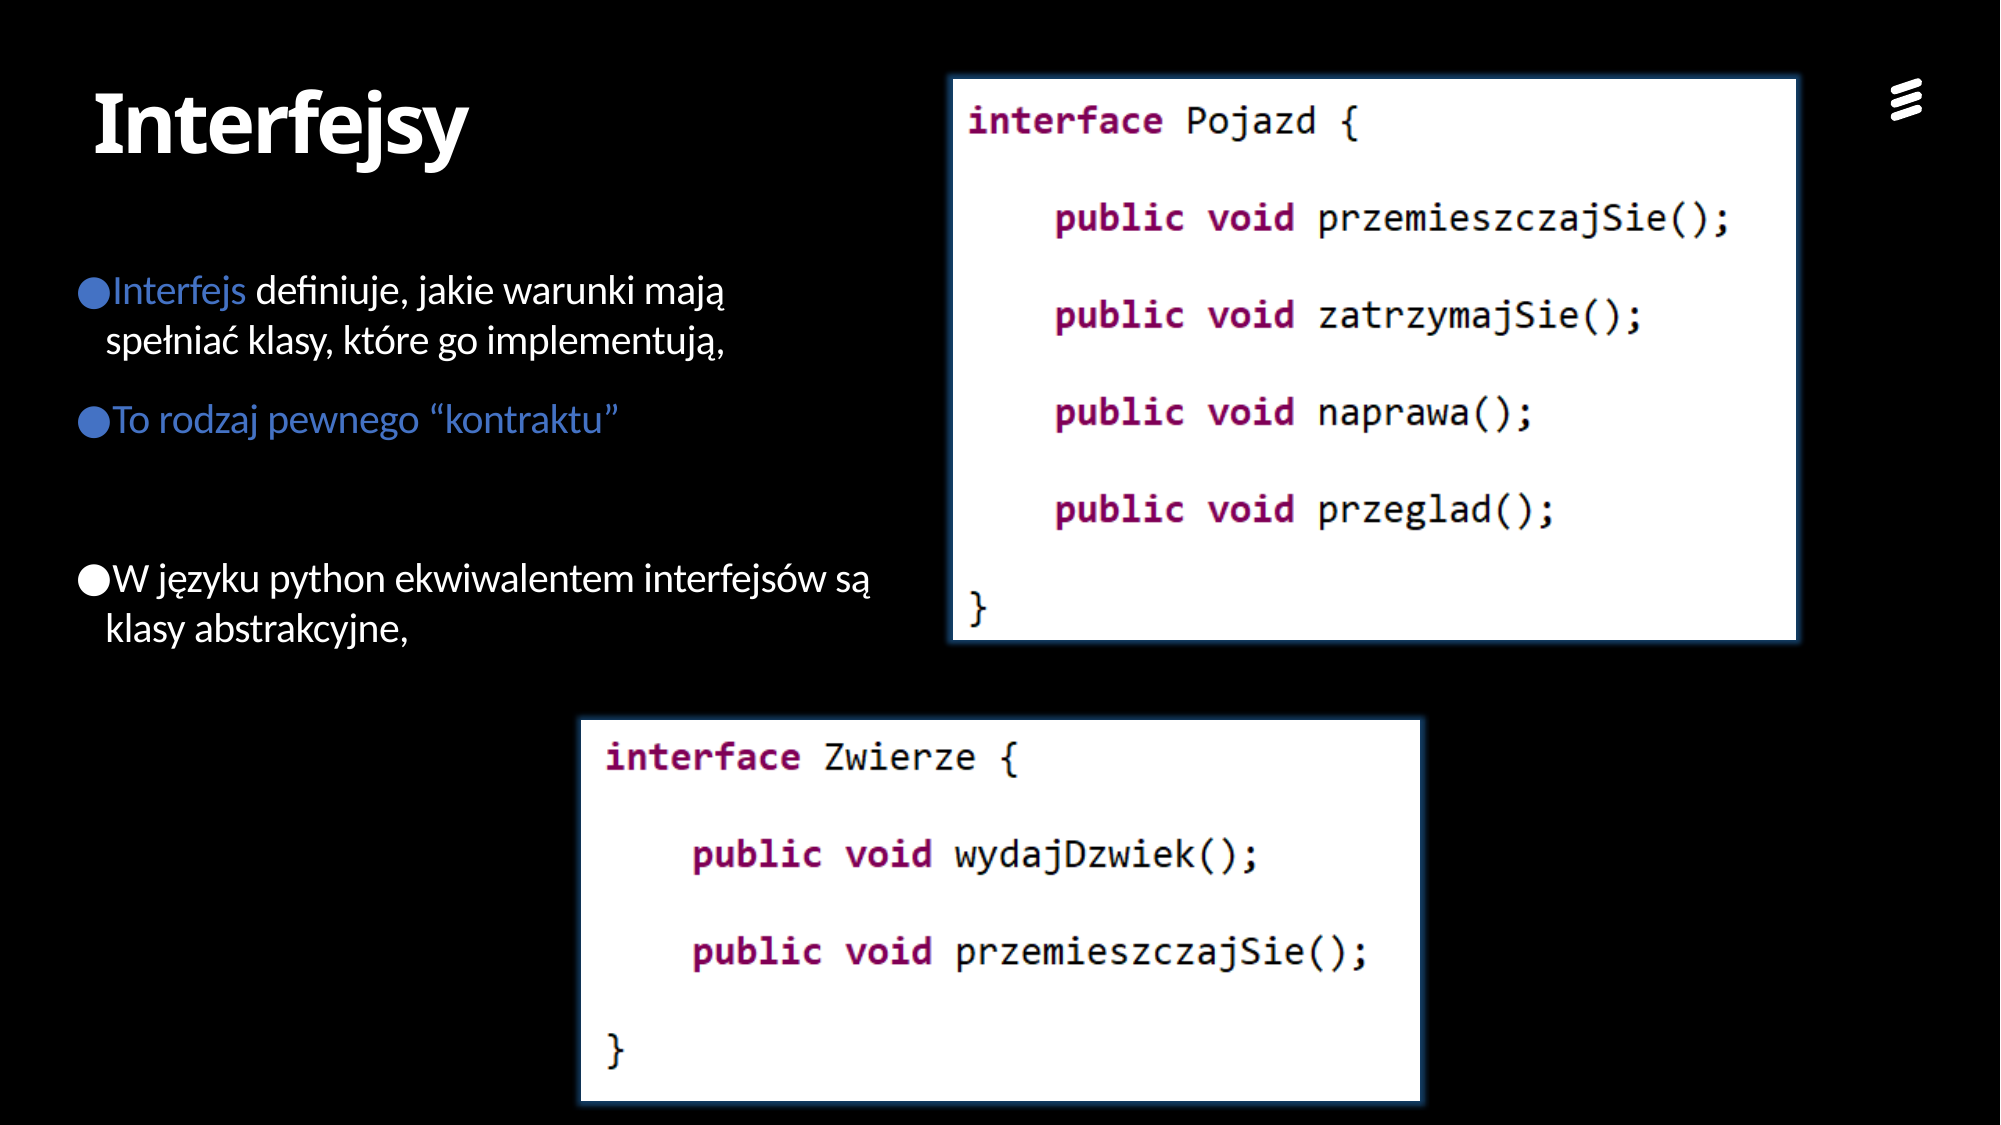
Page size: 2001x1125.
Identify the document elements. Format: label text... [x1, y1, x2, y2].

picture [581, 720, 1420, 1101]
picture [1866, 70, 1946, 150]
picture [952, 79, 1796, 640]
text_box Interfejs definiuje, jakie warunki mają spełniać klasy, które go implementują, To rodzaj pewnego “kontraktu” W języku python ekwiwalentem interfejsów są klasy abstrakcyjne, [54, 255, 953, 976]
text_box Interfejsy [78, 78, 944, 233]
